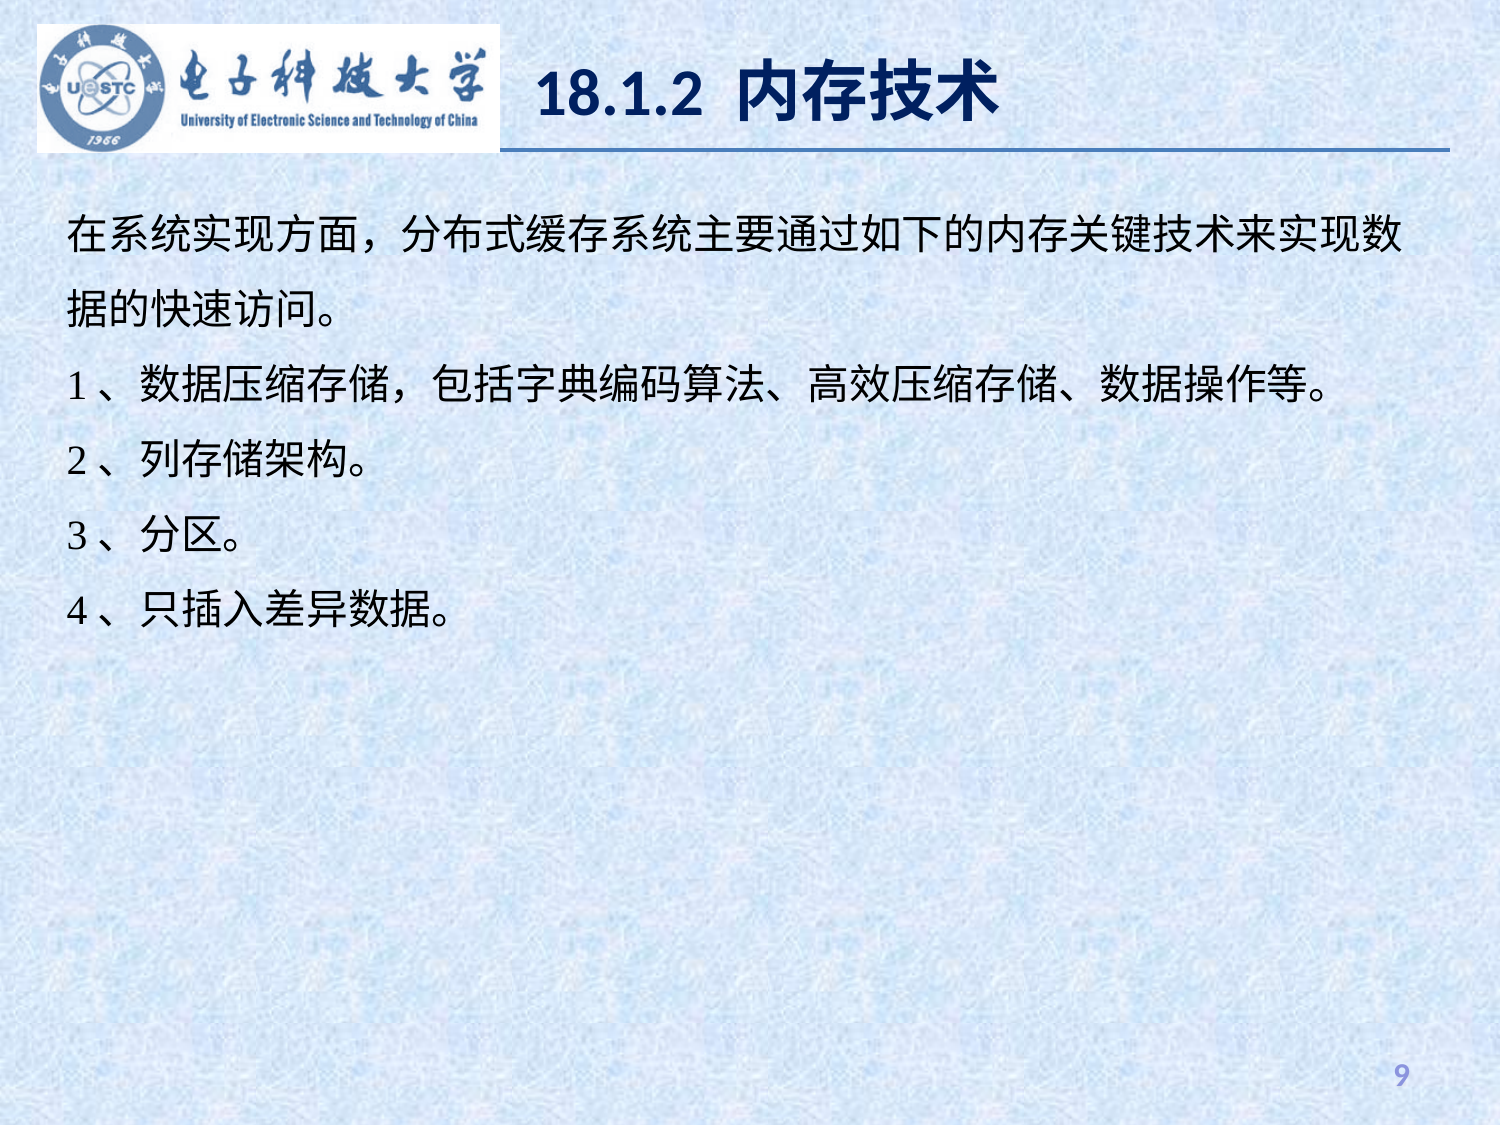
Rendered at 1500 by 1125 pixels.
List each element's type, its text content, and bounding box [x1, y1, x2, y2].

slide_number 9 [1074, 1042, 1425, 1103]
text_box 18.1.2 内存技术 [518, 41, 1432, 137]
text_box 在系统实现方面，分布式缓存系统主要通过如下的内存关键技术来实现数据的快速访问。 1、数据压缩存储，包括字典编码算法、高效压缩存储、数据操作等。 2、列存储架构。 3、分区。 4、只插入差异数据。 [51, 175, 1450, 640]
picture [0, 0, 1500, 1125]
